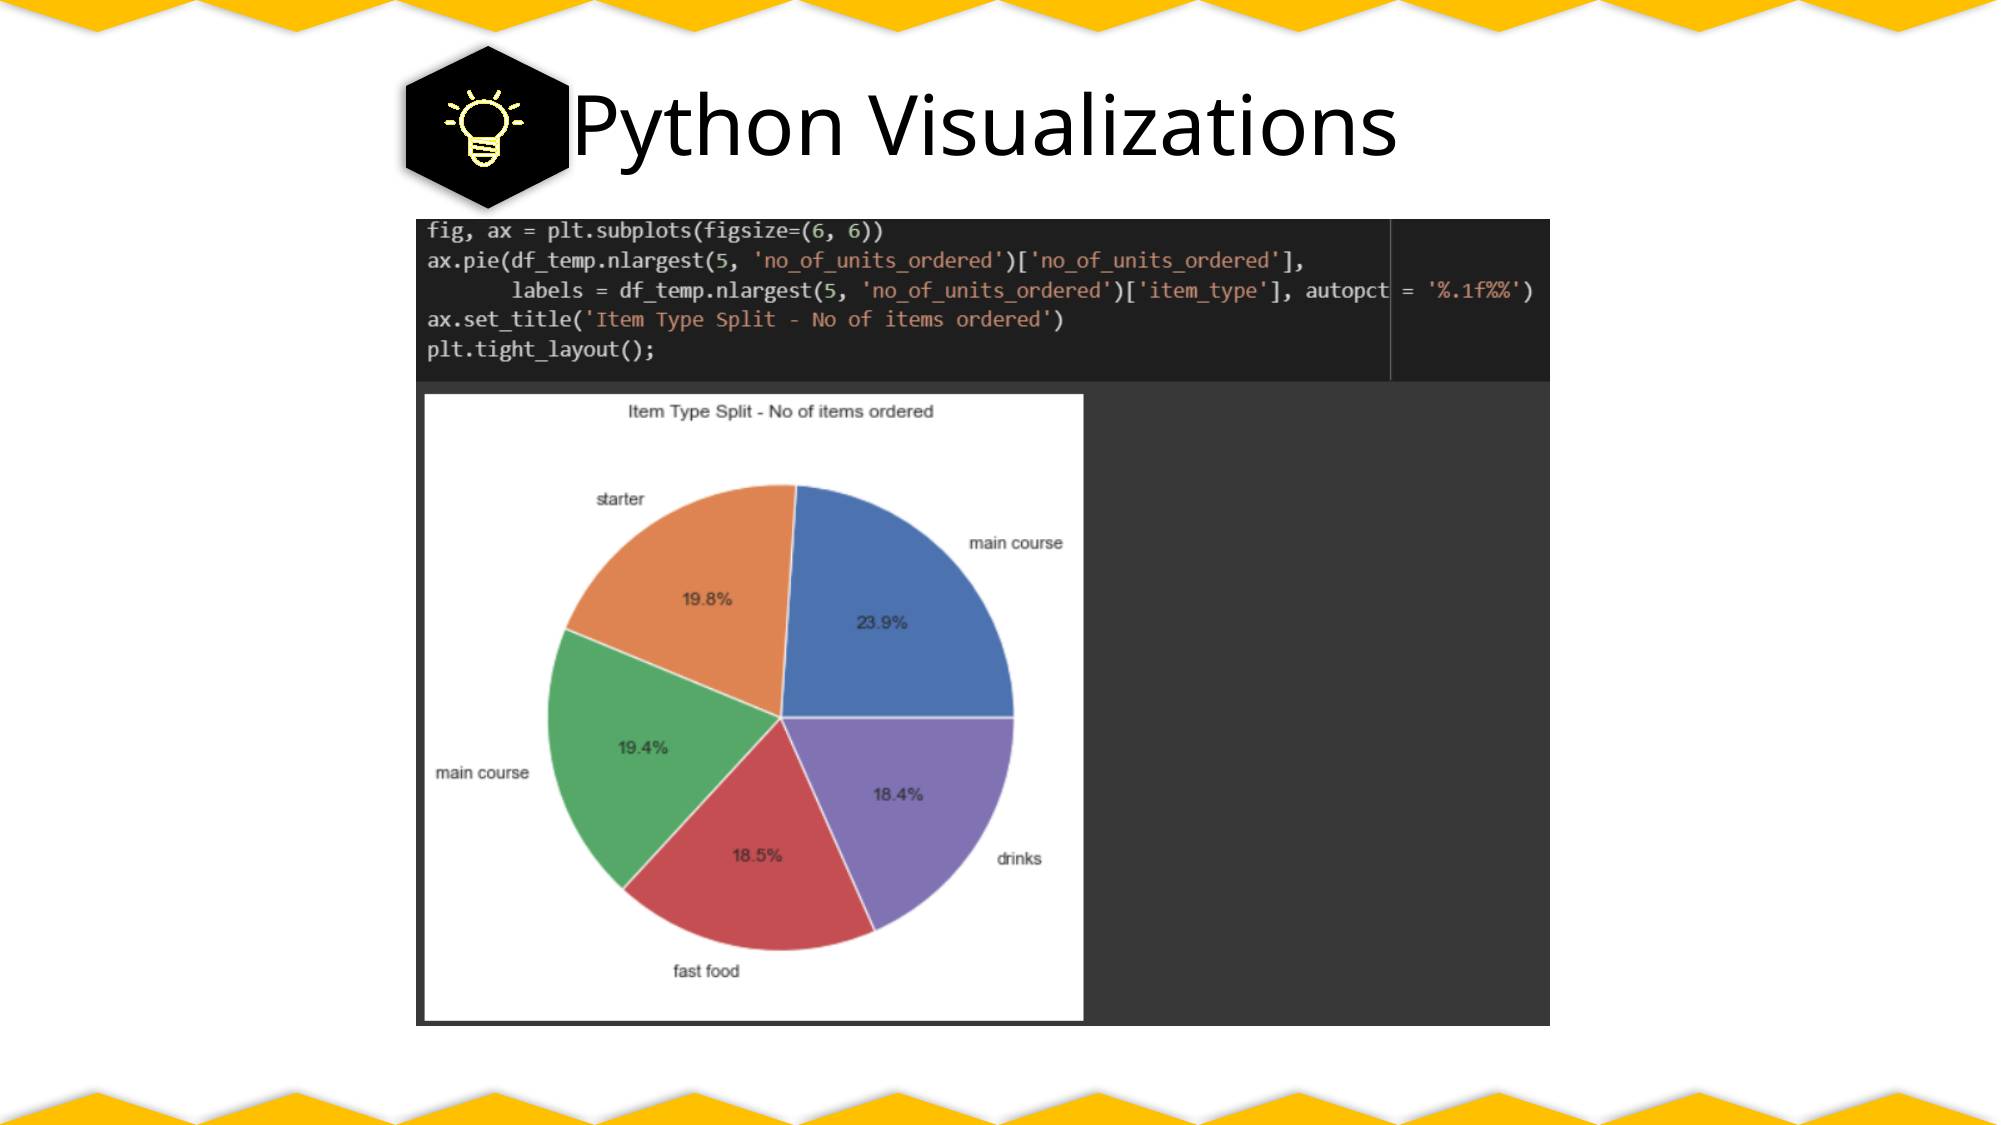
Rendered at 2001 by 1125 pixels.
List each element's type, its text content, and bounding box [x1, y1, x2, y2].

text_box Python Visualizations [569, 64, 1556, 180]
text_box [406, 45, 569, 209]
picture [416, 219, 1550, 1026]
